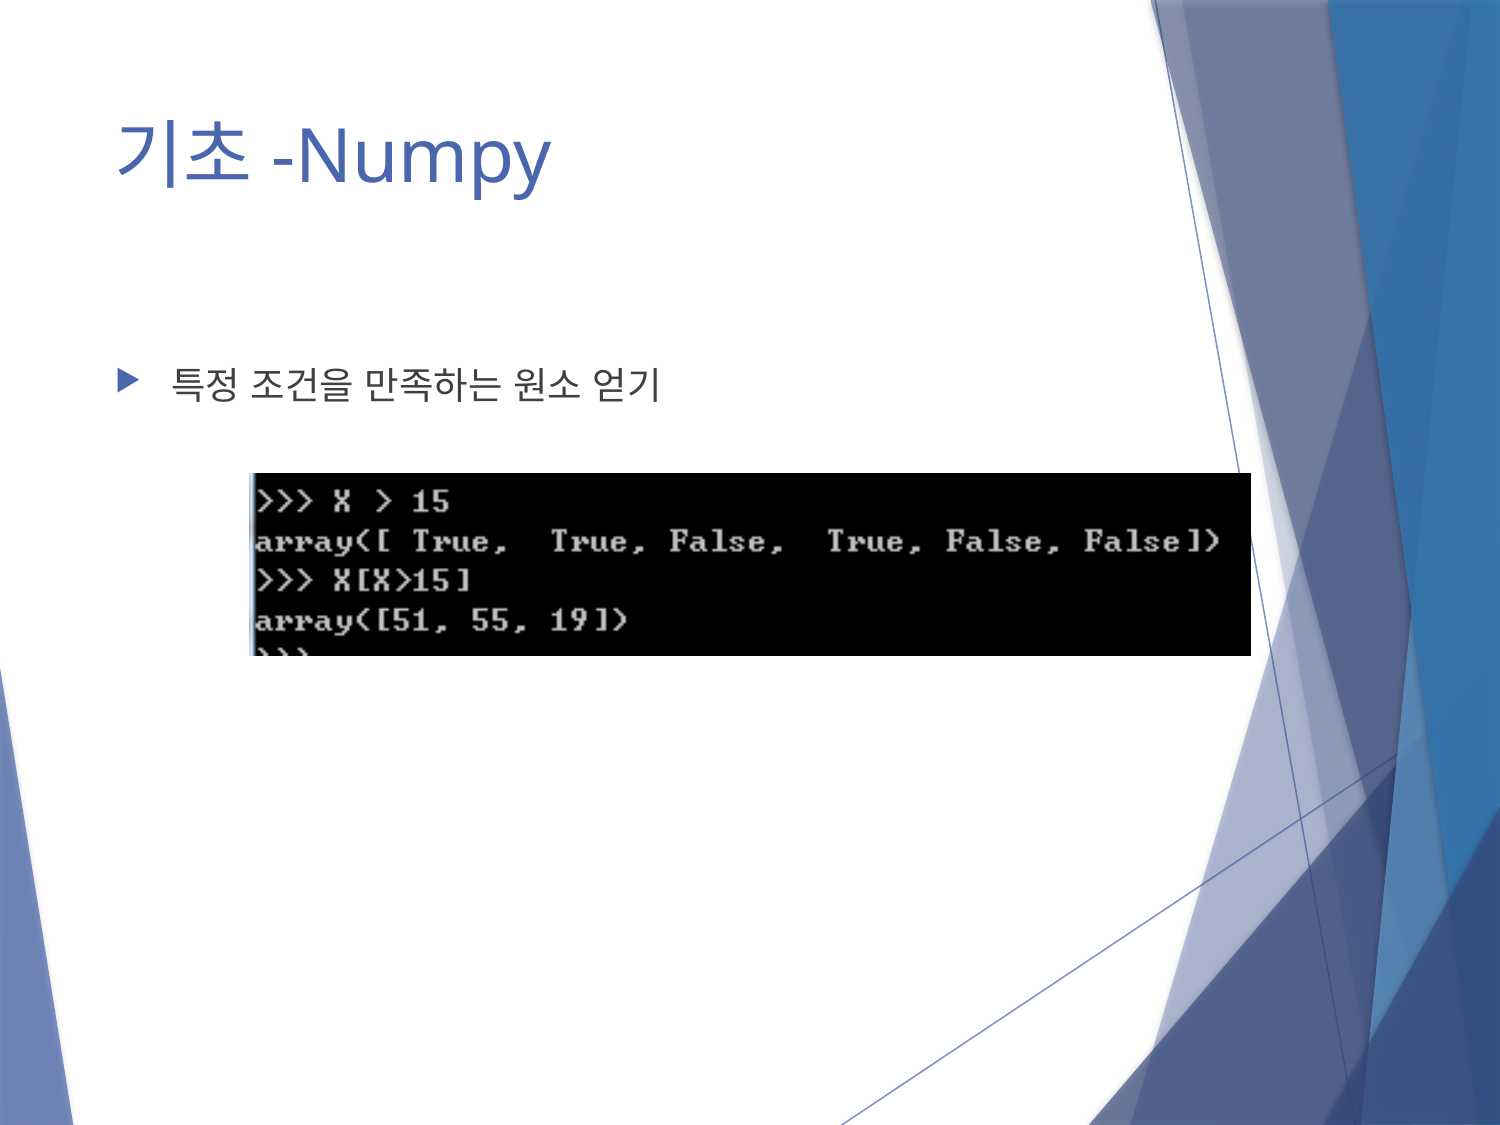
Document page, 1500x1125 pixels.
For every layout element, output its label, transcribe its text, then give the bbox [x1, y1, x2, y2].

list 특정 조건을 만족하는 원소 얻기 [99, 354, 1142, 992]
picture [249, 472, 1251, 656]
title 기초-Numpy [99, 99, 1142, 317]
